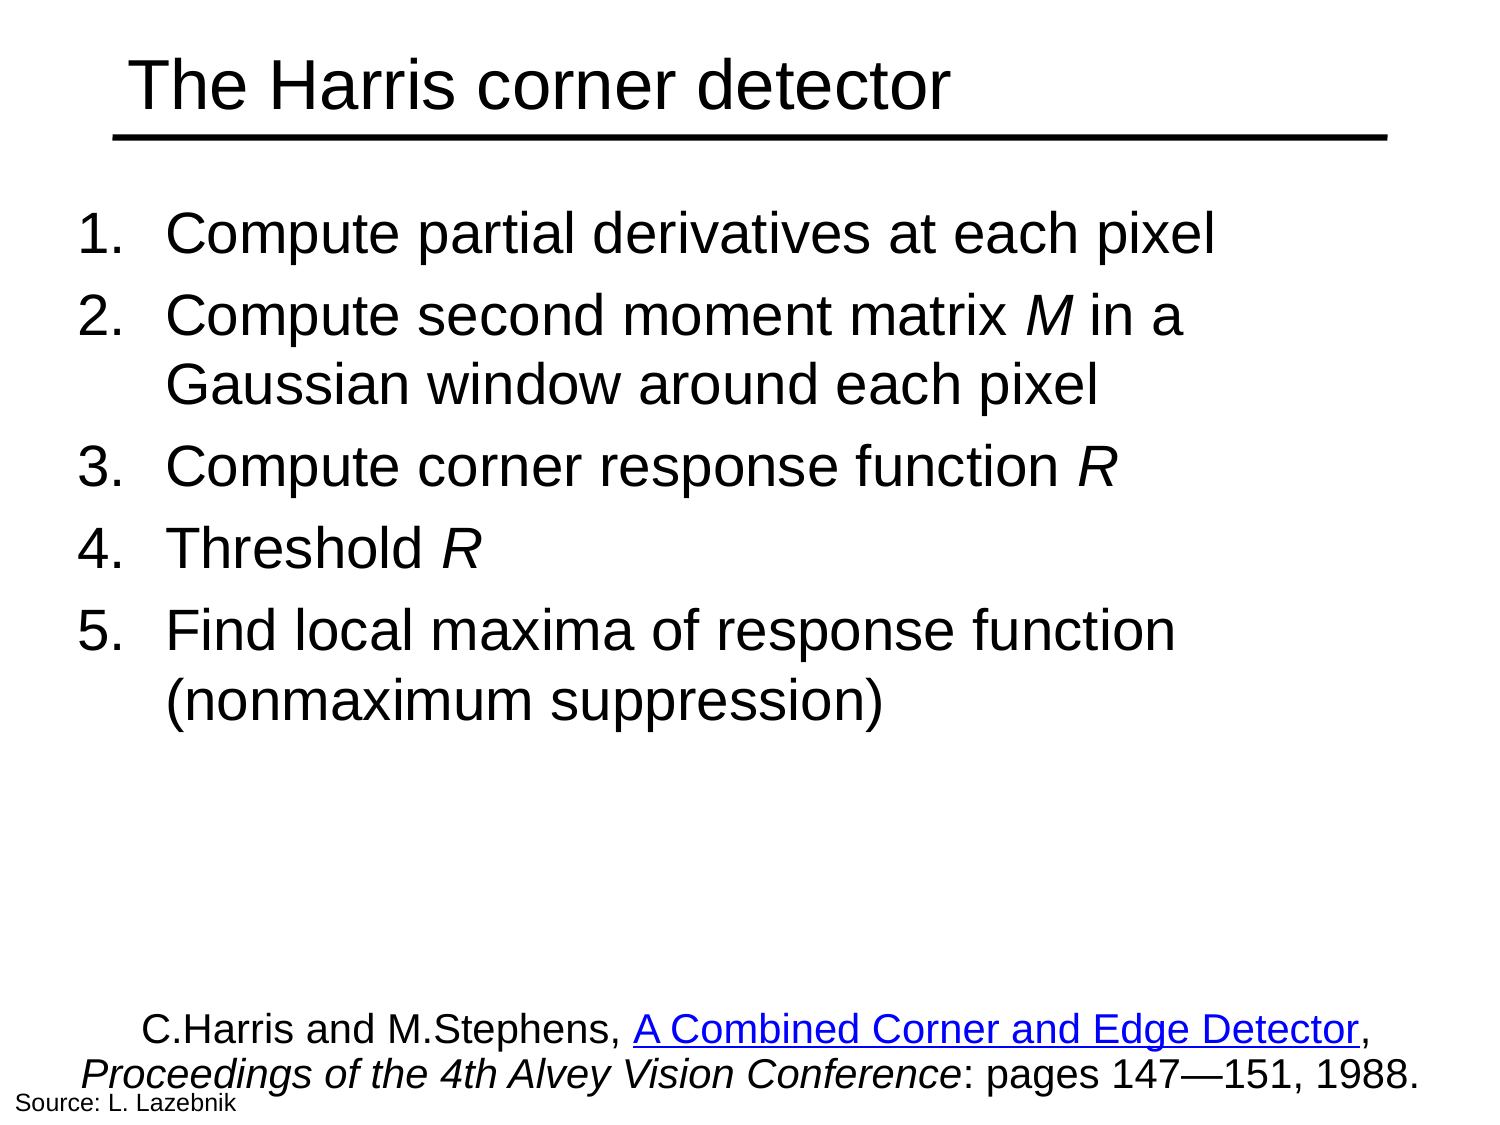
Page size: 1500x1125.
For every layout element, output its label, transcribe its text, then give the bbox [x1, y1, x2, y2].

list Compute partial derivatives at each pixel Compute second moment matrix M in a Gaussian window around each pixel Compute corner response function R Threshold R Find local maxima of response function (nonmaximum suppression) [62, 187, 1451, 1038]
title The Harris corner detector [112, 12, 1388, 151]
text_box C.Harris and M.Stephens, A Combined Corner and Edge Detector, Proceedings of the 4th Alvey Vision Conference: pages 147—151, 1988. [62, 999, 1450, 1105]
text_box Source: L. Lazebnik [0, 1079, 290, 1125]
